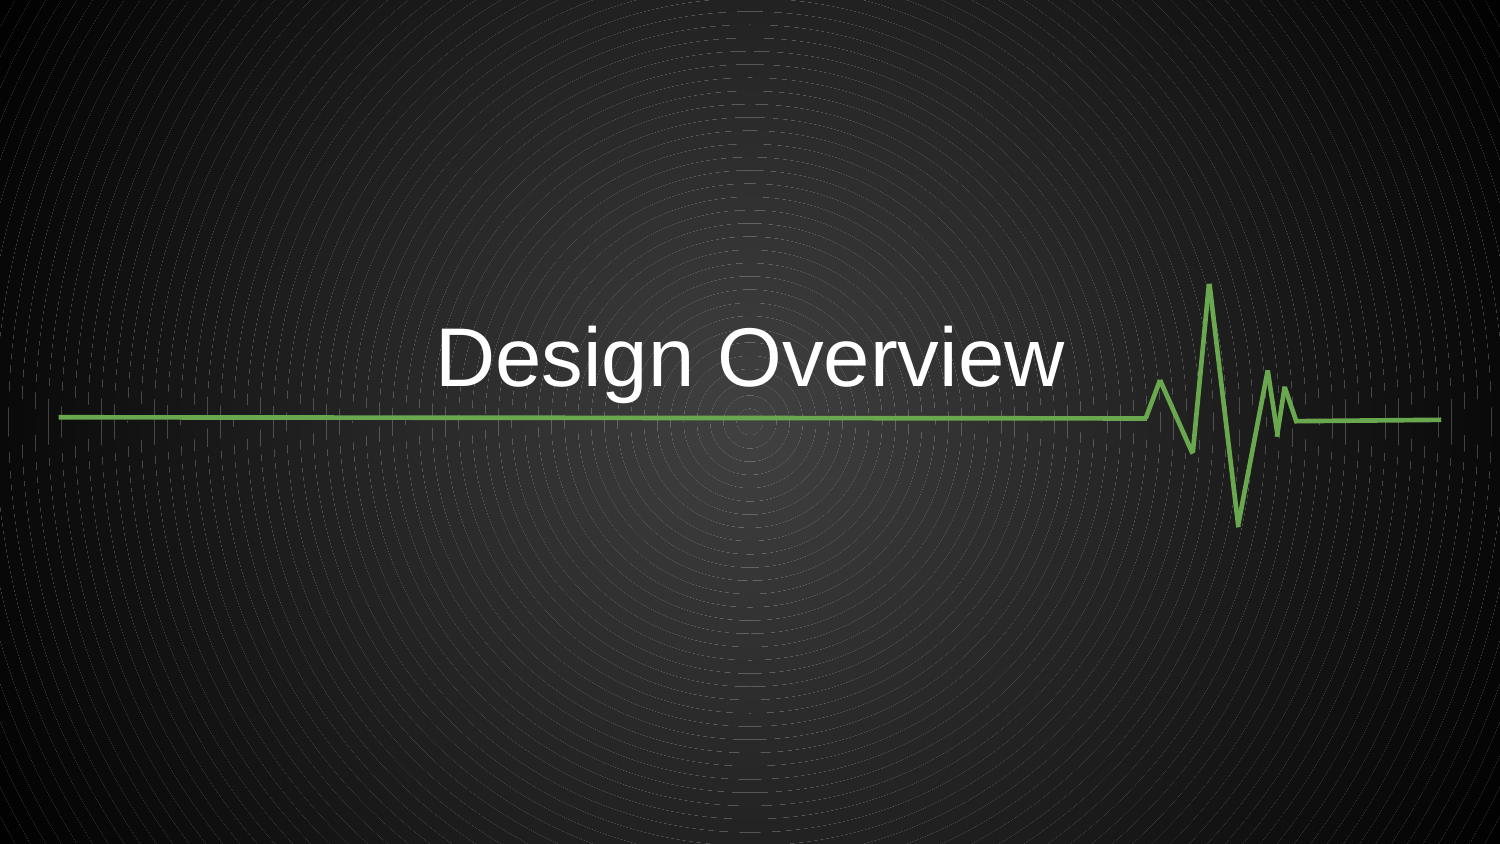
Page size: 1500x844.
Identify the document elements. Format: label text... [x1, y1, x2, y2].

title Design Overview [51, 283, 57, 422]
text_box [58, 283, 1442, 528]
title Design Overview [1442, 283, 1449, 422]
